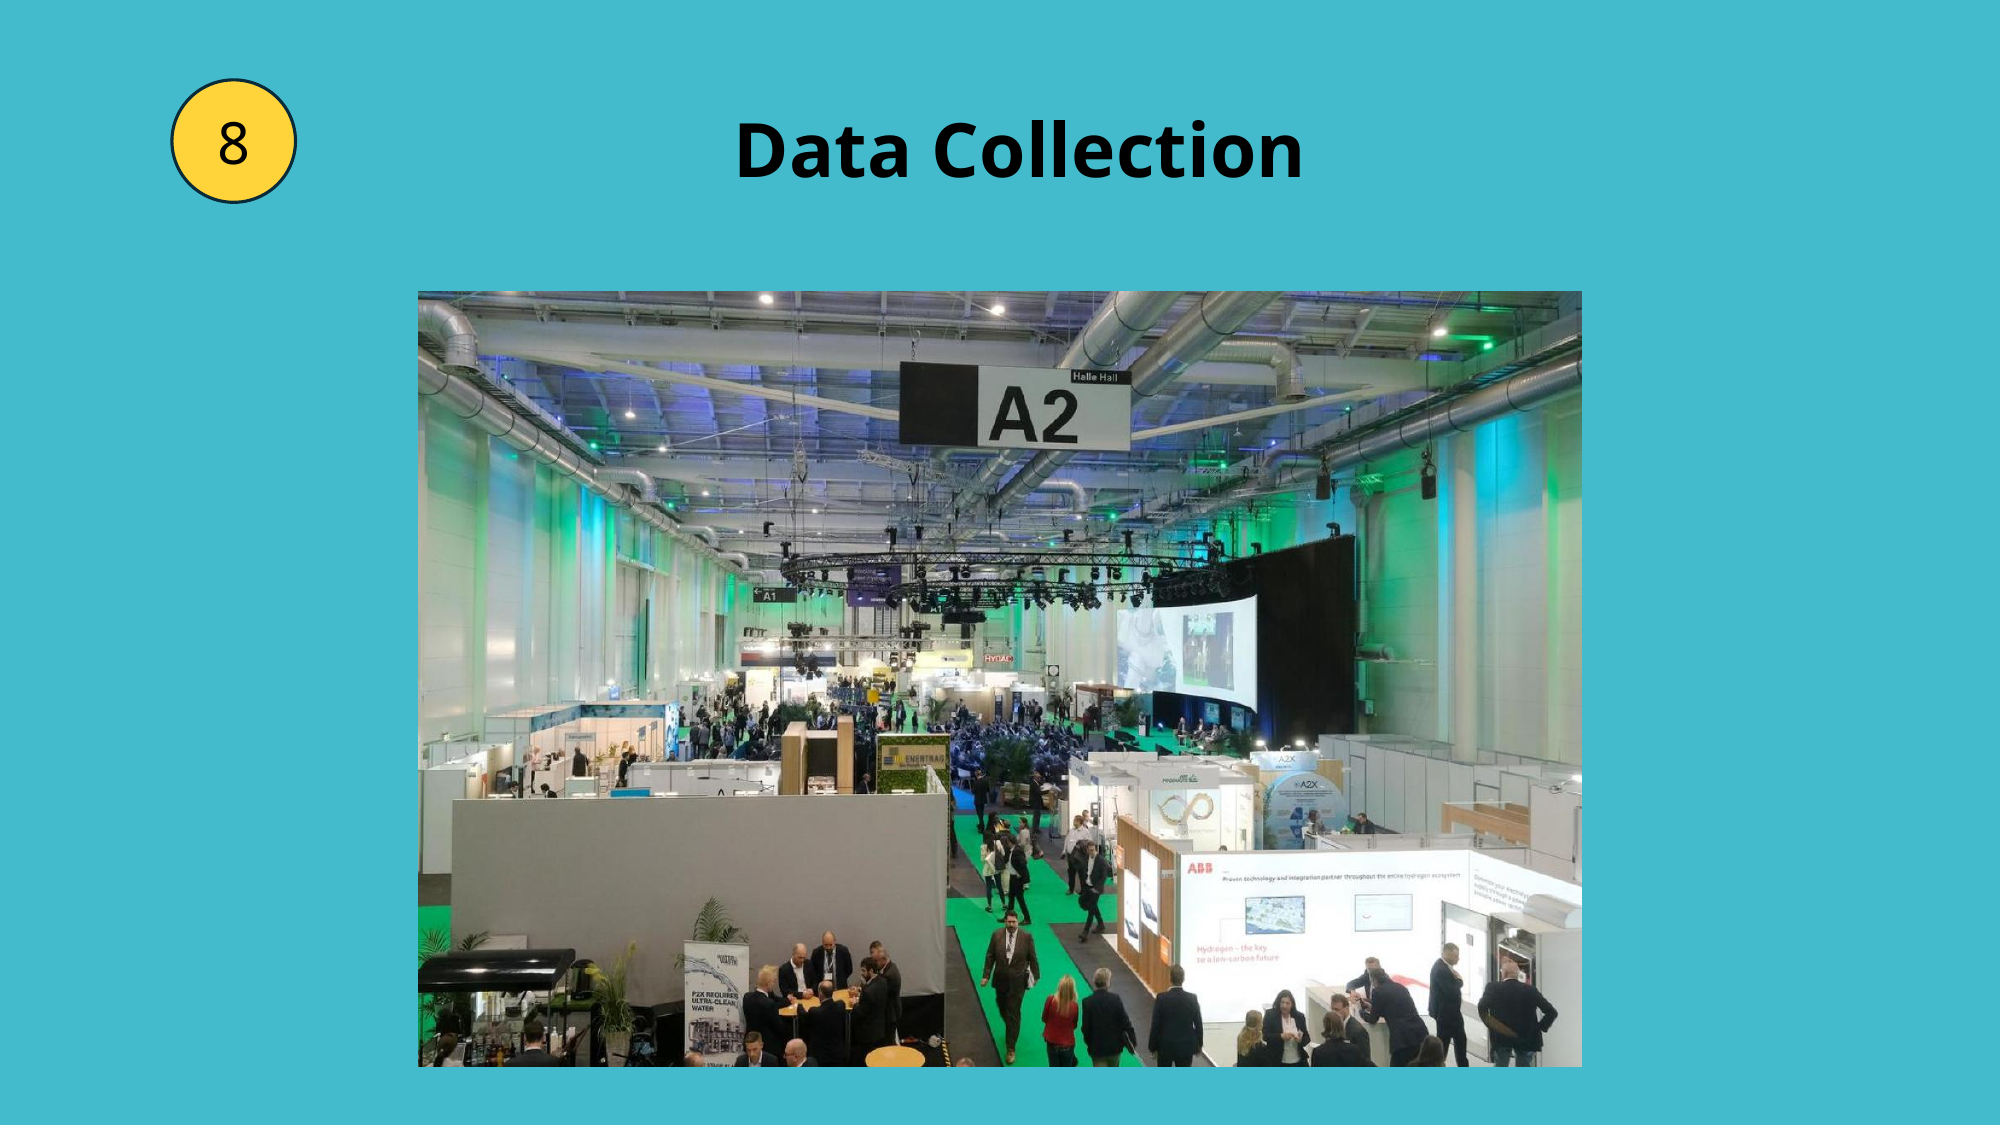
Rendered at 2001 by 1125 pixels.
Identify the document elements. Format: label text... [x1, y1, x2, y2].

text_box Data Collection [295, 94, 1745, 200]
picture [417, 291, 1583, 1068]
text_box 8 [170, 78, 298, 204]
